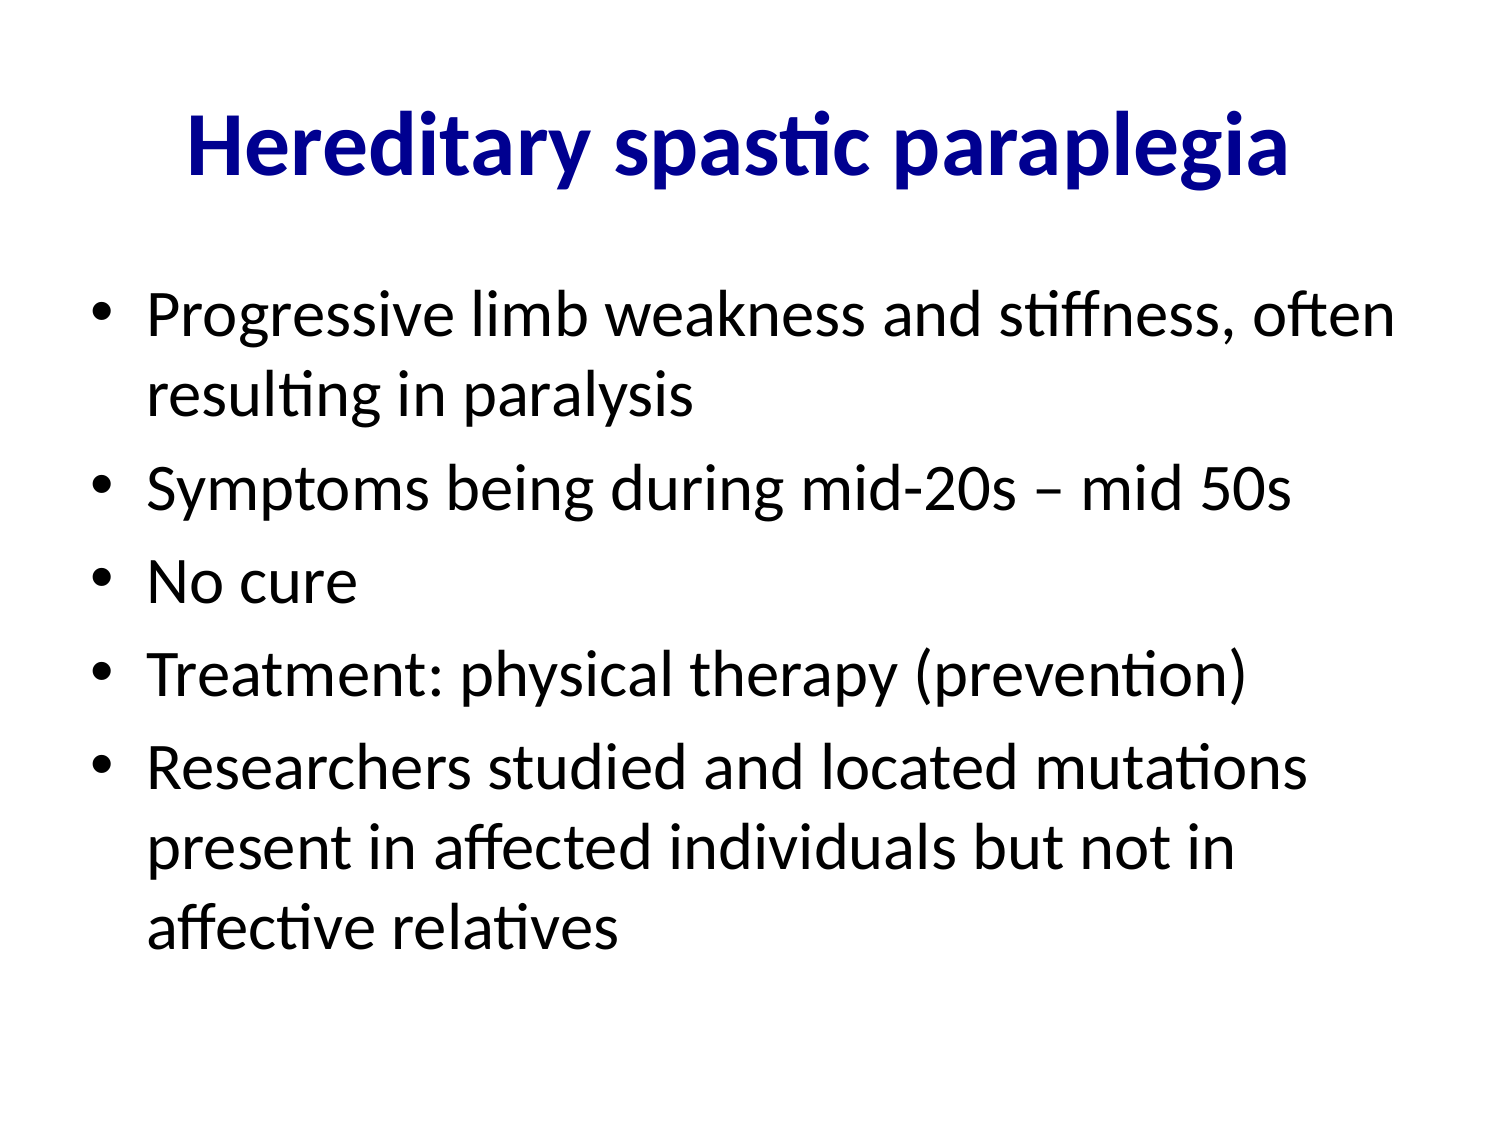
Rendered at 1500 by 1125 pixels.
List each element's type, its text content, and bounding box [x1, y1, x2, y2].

title Hereditary spastic paraplegia [75, 45, 1425, 233]
list Progressive limb weakness and stiffness, often resulting in paralysis Symptoms being during mid-20s – mid 50s No cure Treatment: physical therapy (prevention) Researchers studied and located mutations present in affected individuals but not in affective relatives [75, 262, 1425, 1005]
